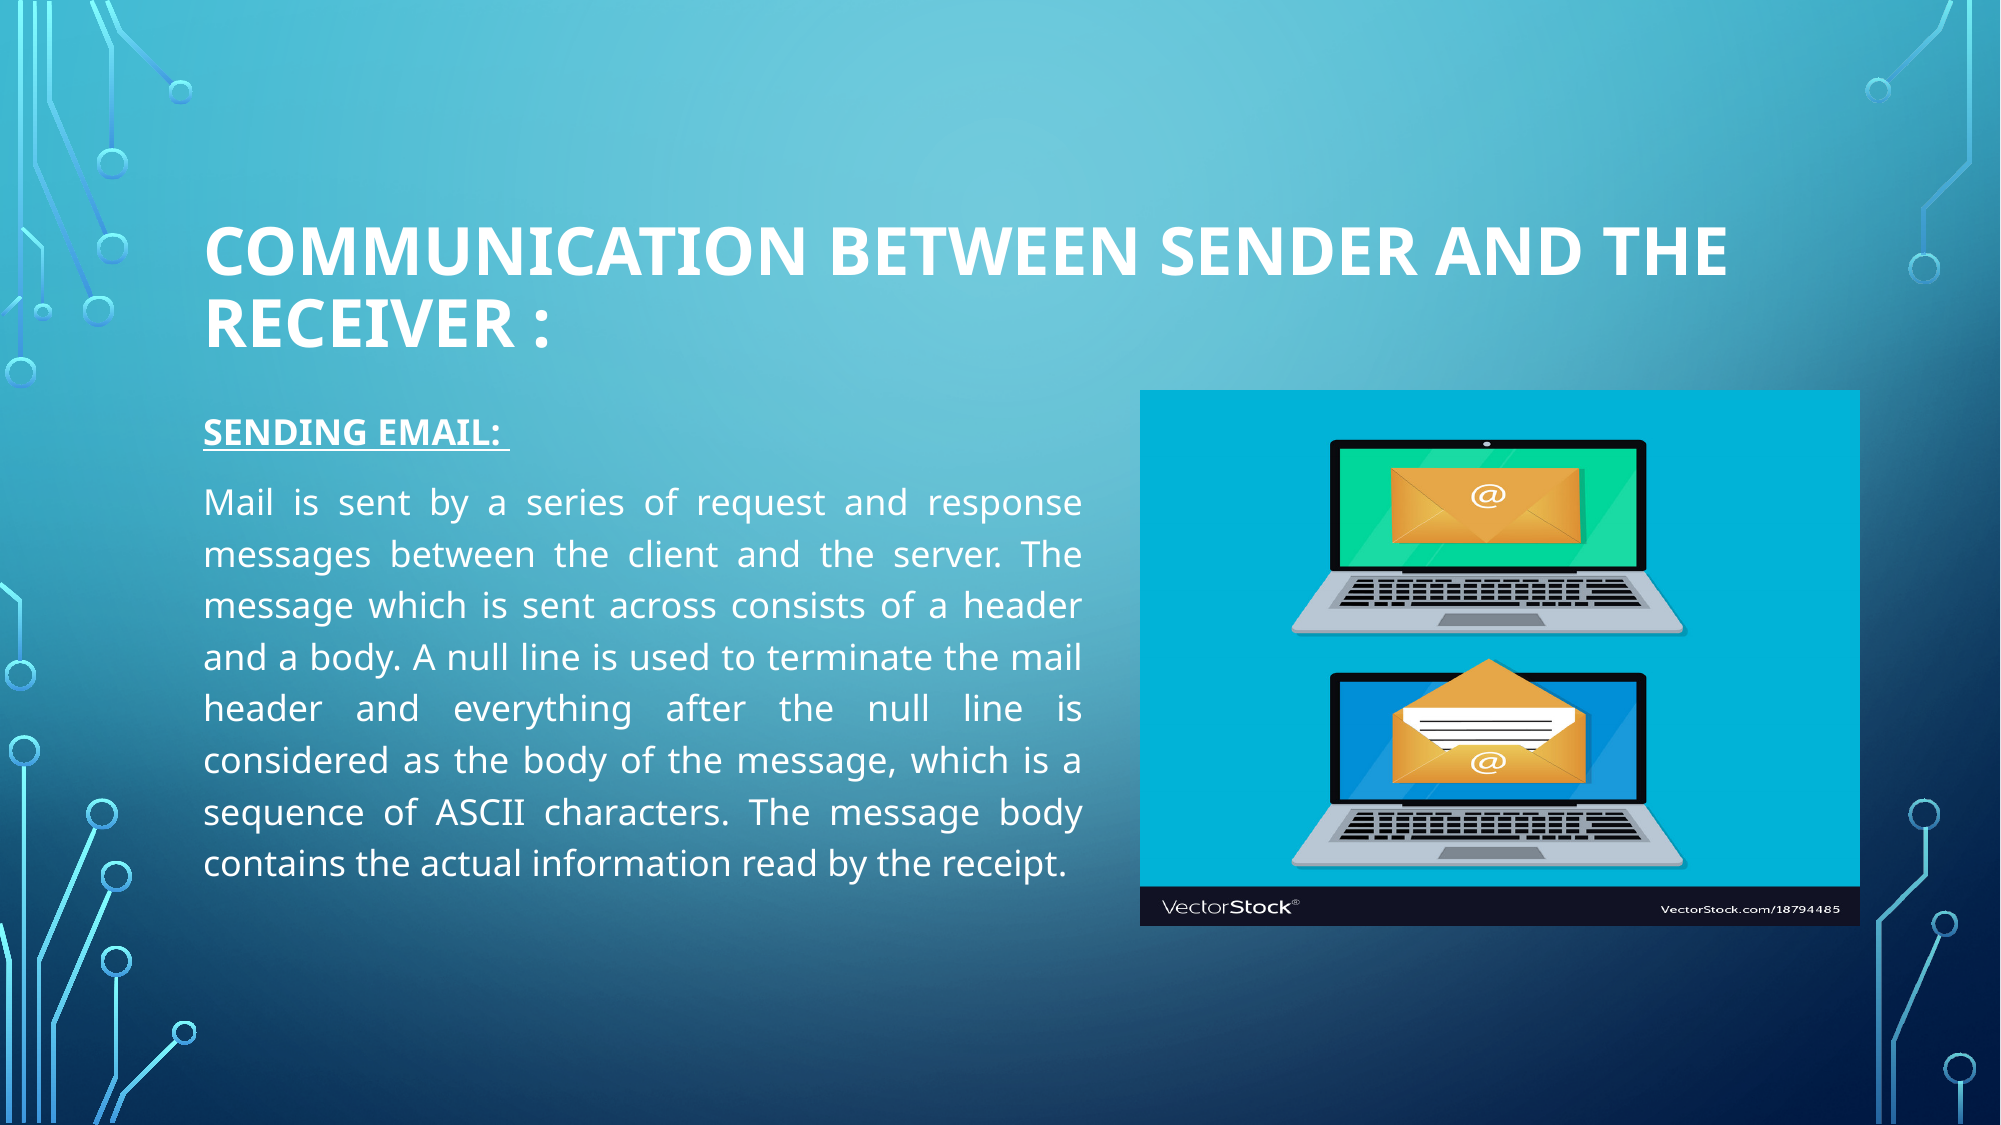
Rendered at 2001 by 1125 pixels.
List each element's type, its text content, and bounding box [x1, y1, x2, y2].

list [1140, 390, 1860, 926]
title Communication between sender and the receiver : [188, 99, 1813, 369]
list SENDING EMAIL: Mail is sent by a series of request and response messages between the client and the server. The message which is sent across consists of a header and a body. A null line is used to terminate the mail header and everything after the null line is considered as the body of the message, which is a sequence of ASCII characters. The message body contains the actual information read by the receipt. [188, 352, 1099, 950]
